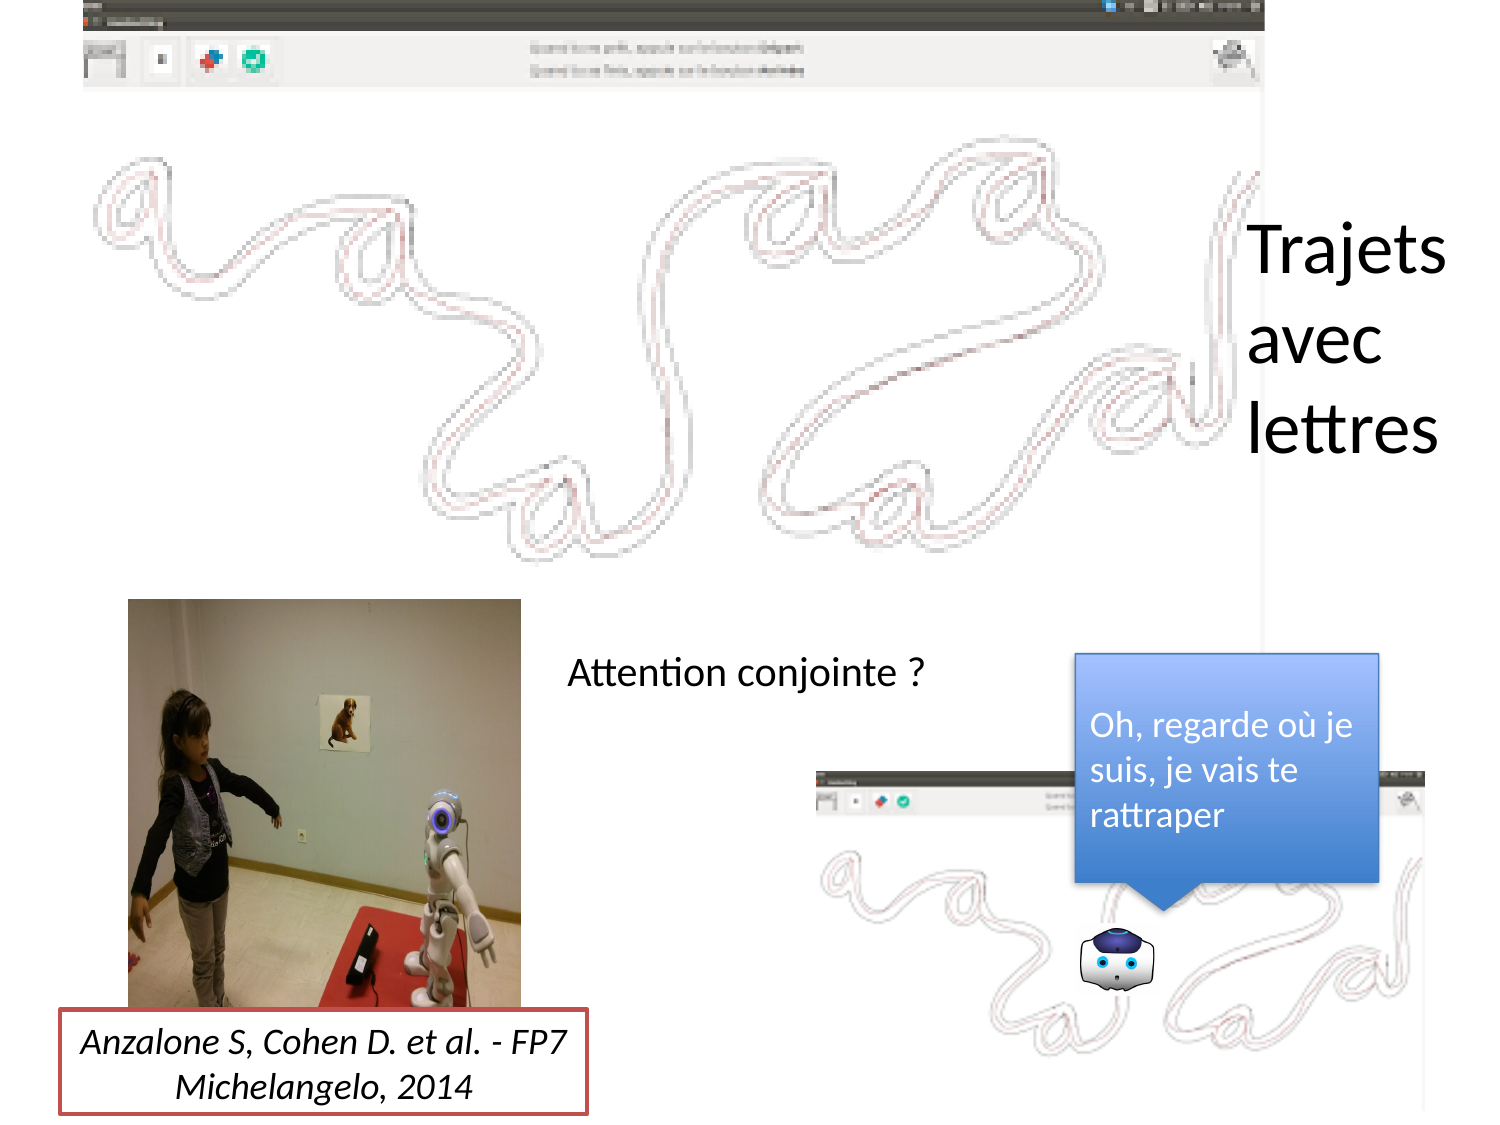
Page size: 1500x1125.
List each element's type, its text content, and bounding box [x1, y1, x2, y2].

picture [82, 0, 1265, 670]
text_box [60, 598, 588, 1107]
text_box Trajets avec lettres [1269, 191, 1500, 476]
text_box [815, 653, 1426, 1111]
title Attention conjointe ? [593, 679, 810, 722]
